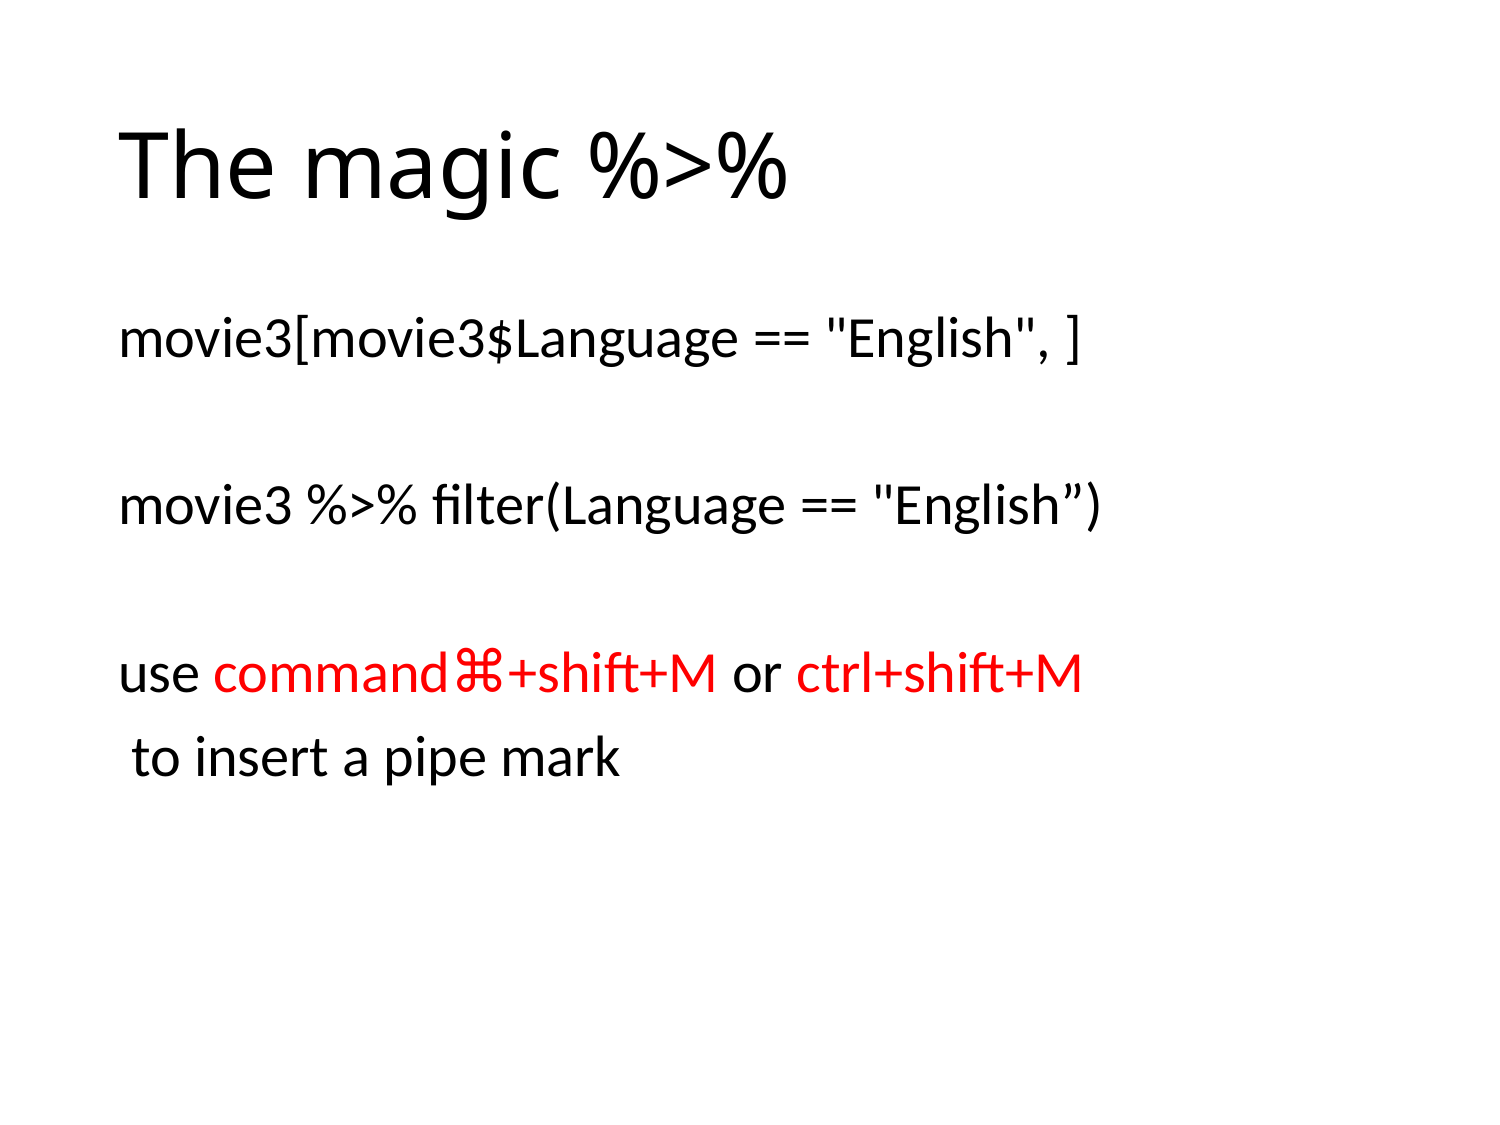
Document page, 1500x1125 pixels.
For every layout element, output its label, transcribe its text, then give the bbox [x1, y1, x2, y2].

list movie3[movie3$Language == "English", ] movie3 %>% filter(Language == "English”) use command⌘+shift+M or ctrl+shift+M to insert a pipe mark [103, 299, 1397, 1014]
title The magic %>% [103, 59, 1397, 278]
